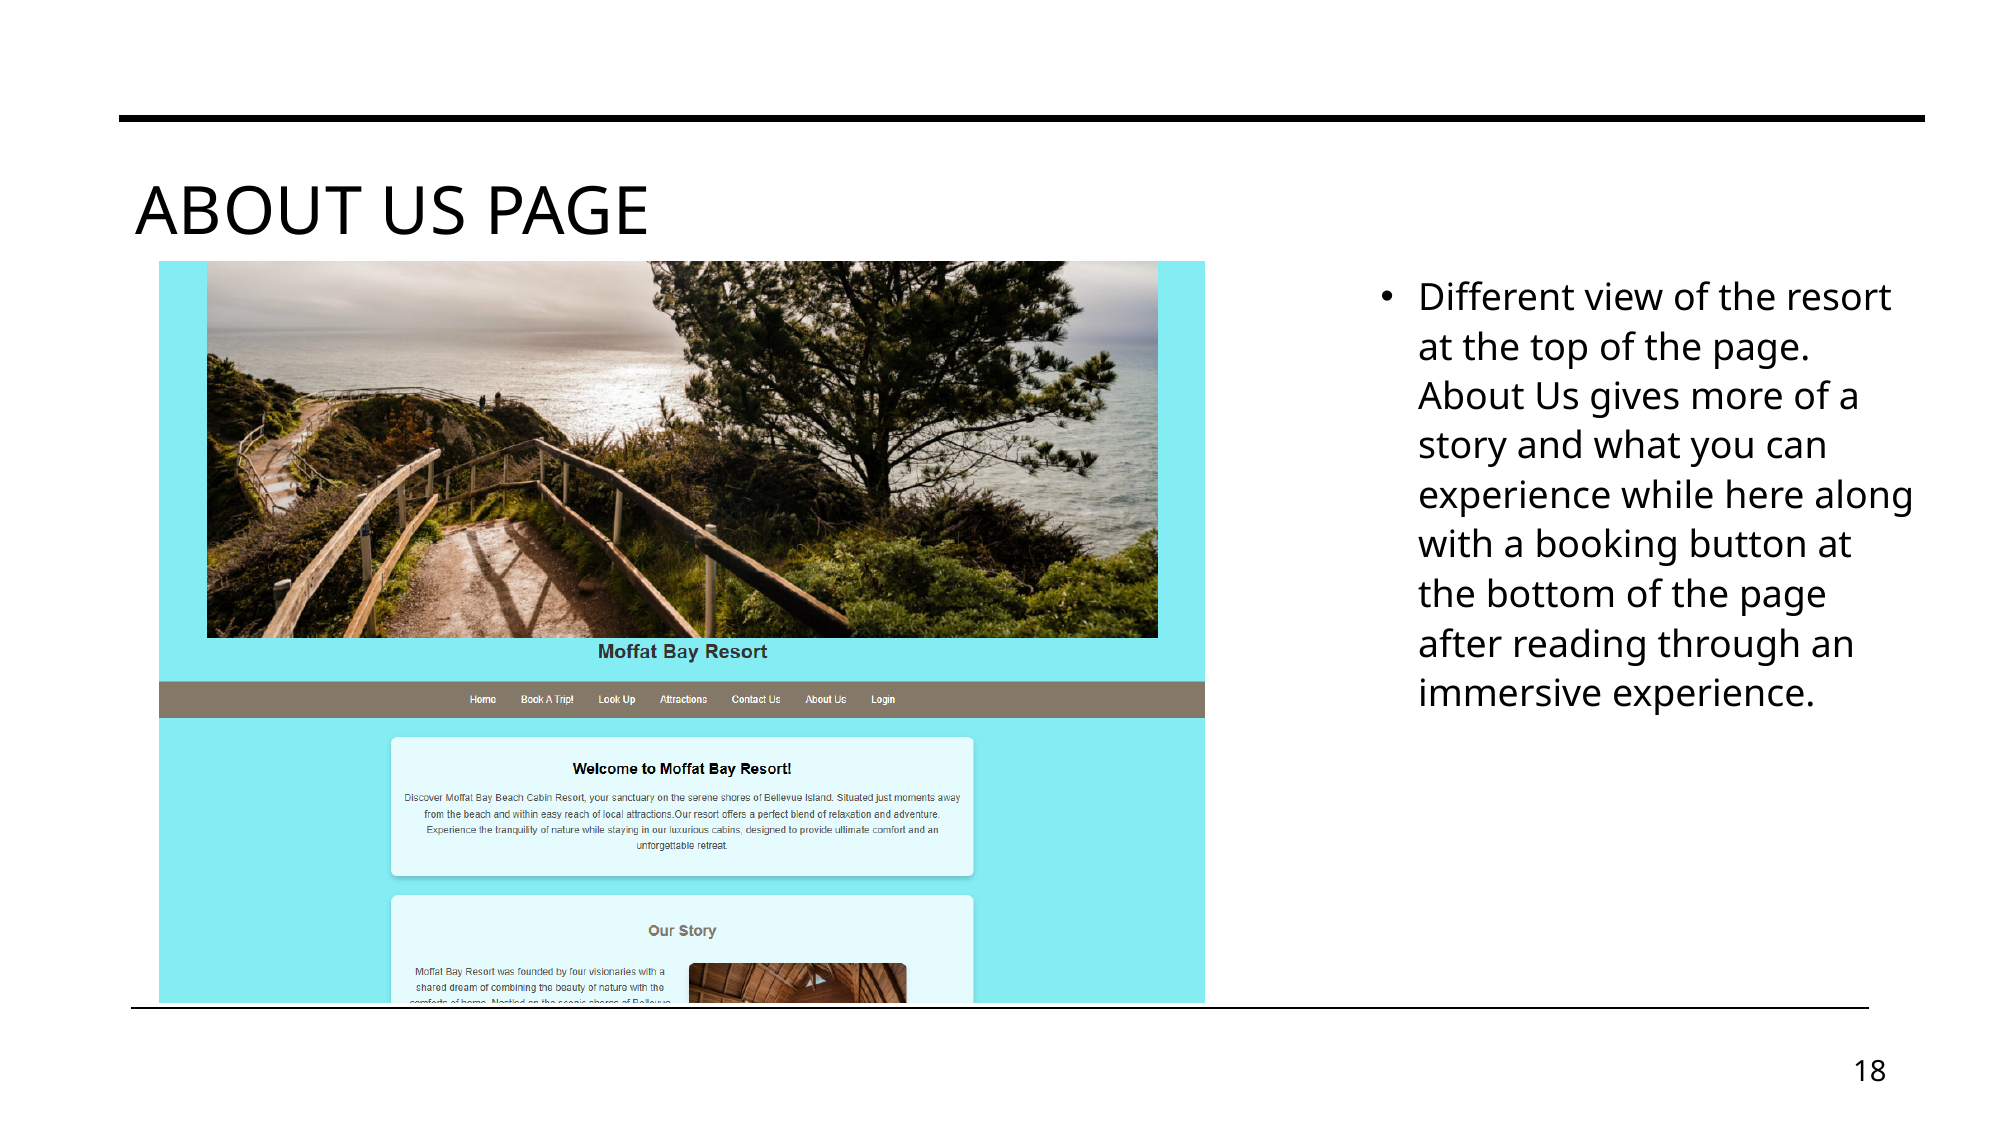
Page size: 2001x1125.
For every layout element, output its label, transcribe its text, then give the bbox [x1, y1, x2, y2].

picture [159, 260, 1205, 1003]
slide_number 18 [1791, 1042, 1902, 1103]
title About us page [120, 160, 1931, 356]
list Different view of the resort at the top of the page. About Us gives more of a story and what you can experience while here along with a booking button at the bottom of the page after reading through an immersive experience. [1365, 261, 1931, 956]
